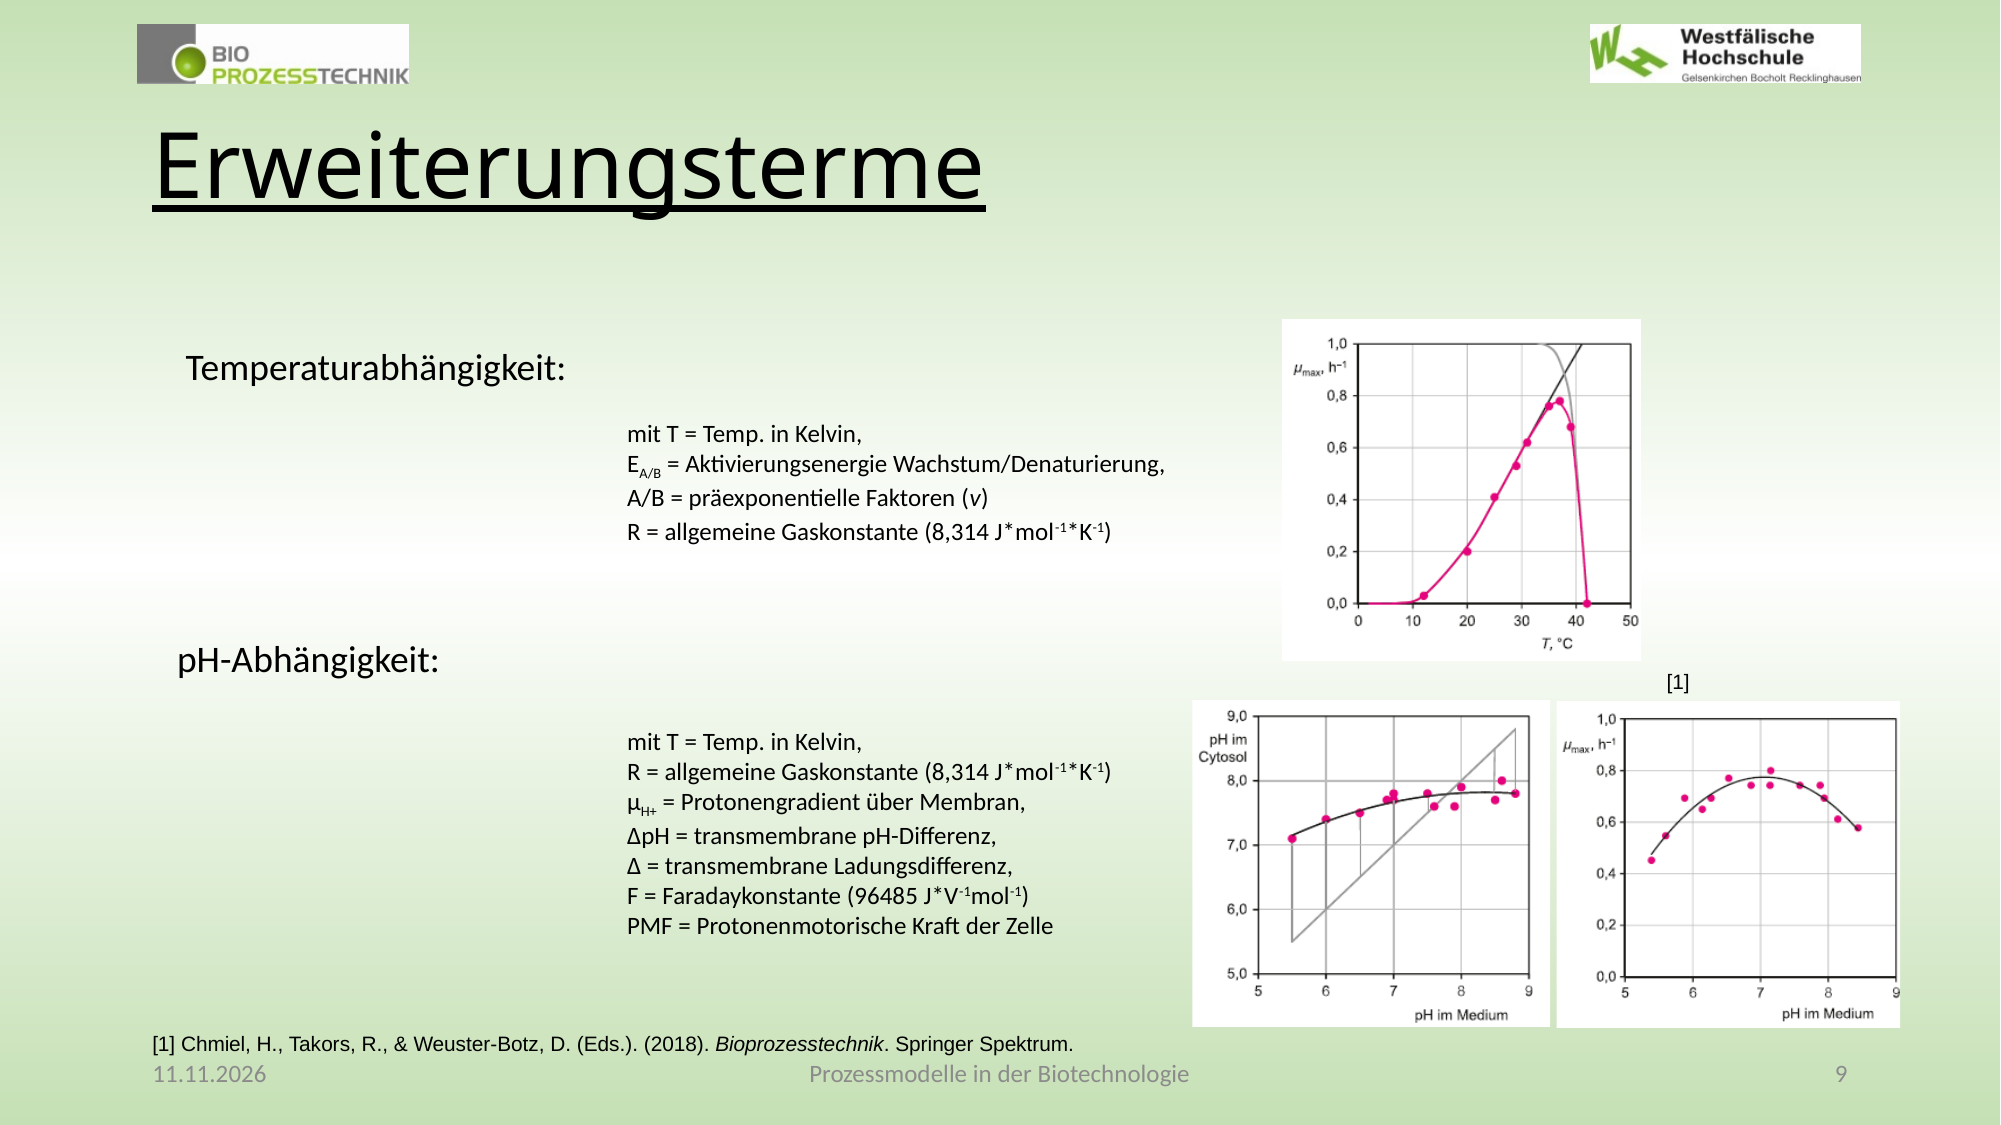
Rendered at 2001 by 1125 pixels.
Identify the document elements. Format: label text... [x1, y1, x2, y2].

title Erweiterungsterme [137, 59, 1863, 278]
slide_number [137, 1042, 588, 1103]
picture [1556, 701, 1901, 1028]
picture [1590, 24, 1861, 59]
picture [1282, 319, 1641, 661]
footer Prozessmodelle in der Biotechnologie [662, 1042, 1338, 1103]
slide_number 9 [1412, 1042, 1863, 1103]
text_box [1] [1651, 661, 1707, 701]
text_box [1] Chmiel, H., Takors, R., & Weuster-Botz, D. (Eds.). (2018). Bioprozesstechnik. Springer Spektrum. [137, 1023, 1138, 1064]
picture [137, 24, 409, 59]
picture [1192, 700, 1551, 1027]
